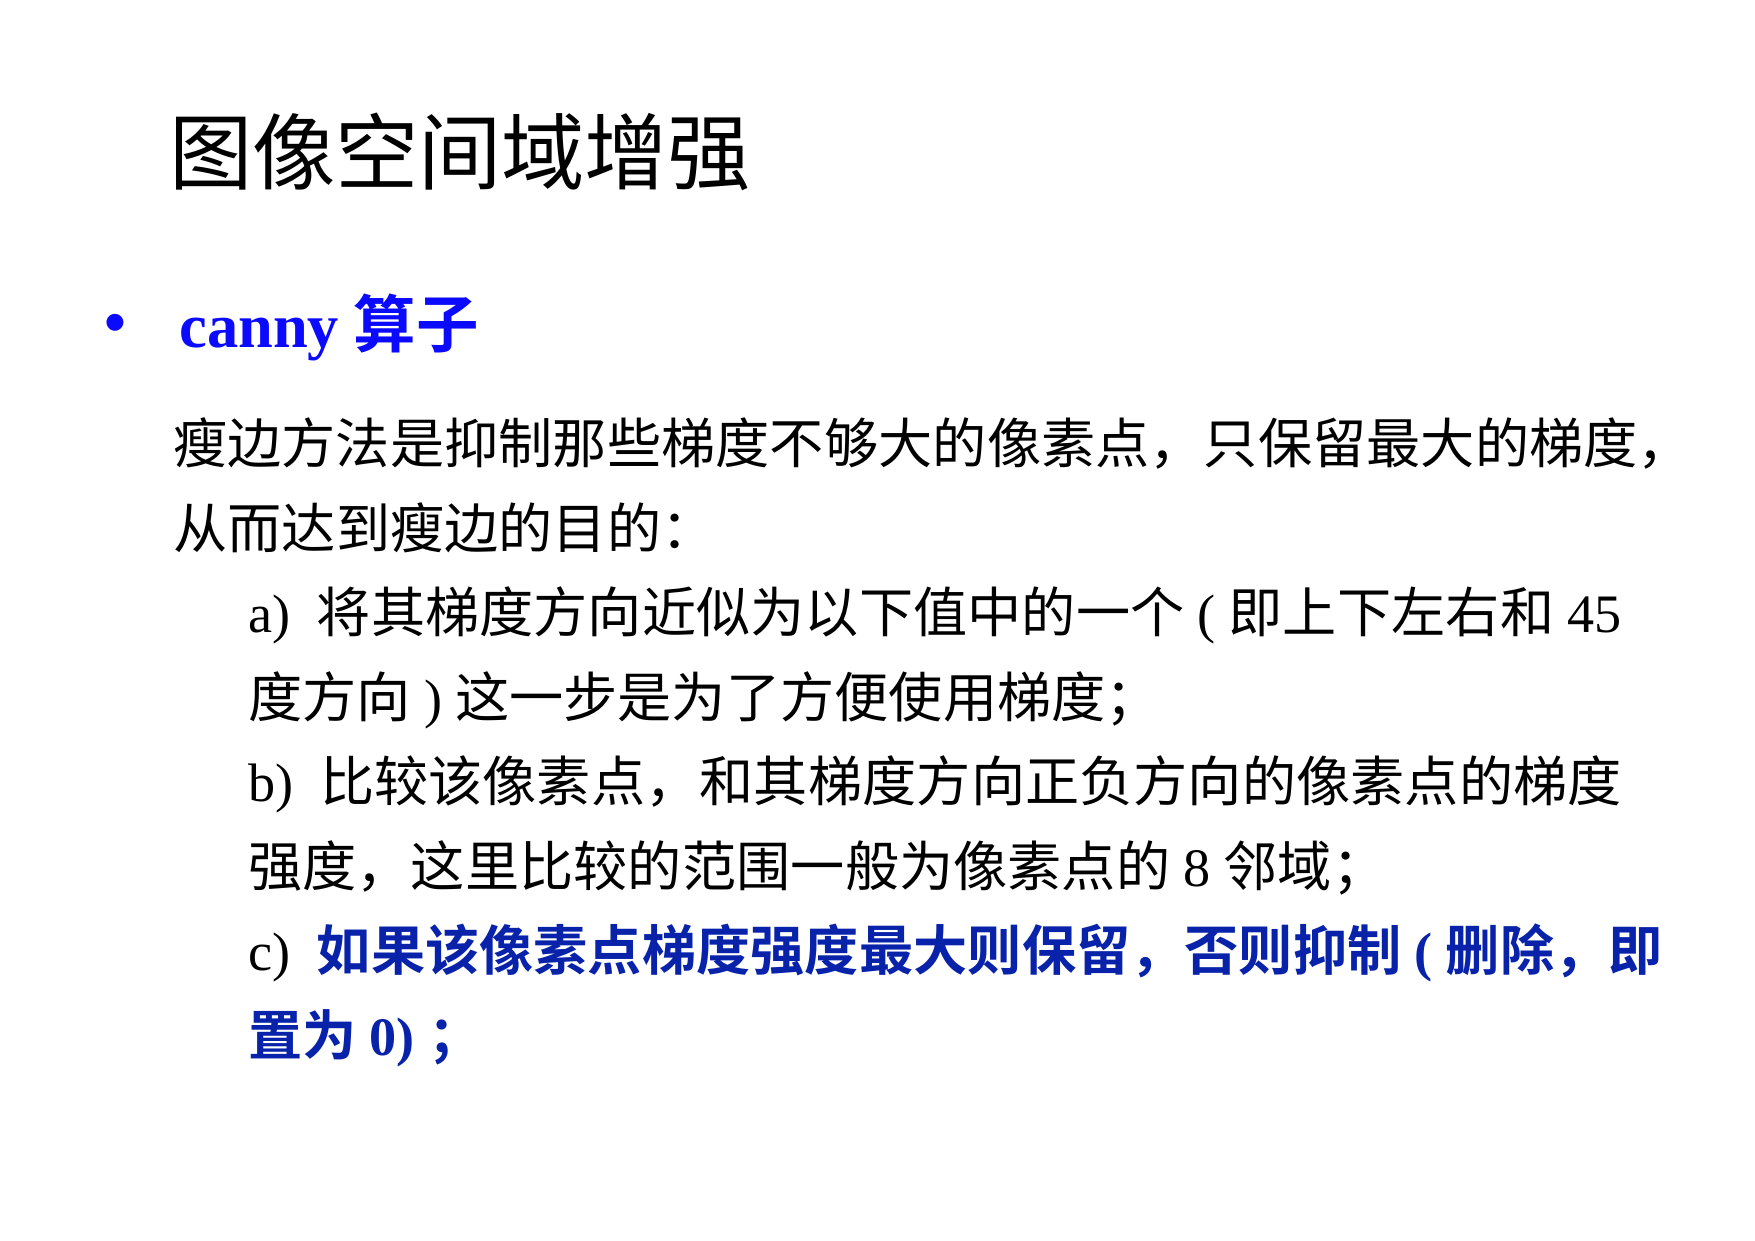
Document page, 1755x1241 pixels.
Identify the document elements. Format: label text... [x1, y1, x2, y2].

text_box canny算子 [89, 262, 1212, 368]
text_box 瘦边方法是抑制那些梯度不够大的像素点，只保留最大的梯度，从而达到瘦边的目的： a) 将其梯度方向近似为以下值中的一个(即上下左右和45度方向)这一步是为了方便使用梯度； b) 比较该像素点，和其梯度方向正负方向的像素点的梯度强度，这里比较的范围一般为像素点的8邻域； c) 如果该像素点梯度强度最大则保留，否则抑制(删除，即置为0)； [158, 382, 1686, 1074]
text_box 图像空间域增强 [169, 51, 1492, 201]
